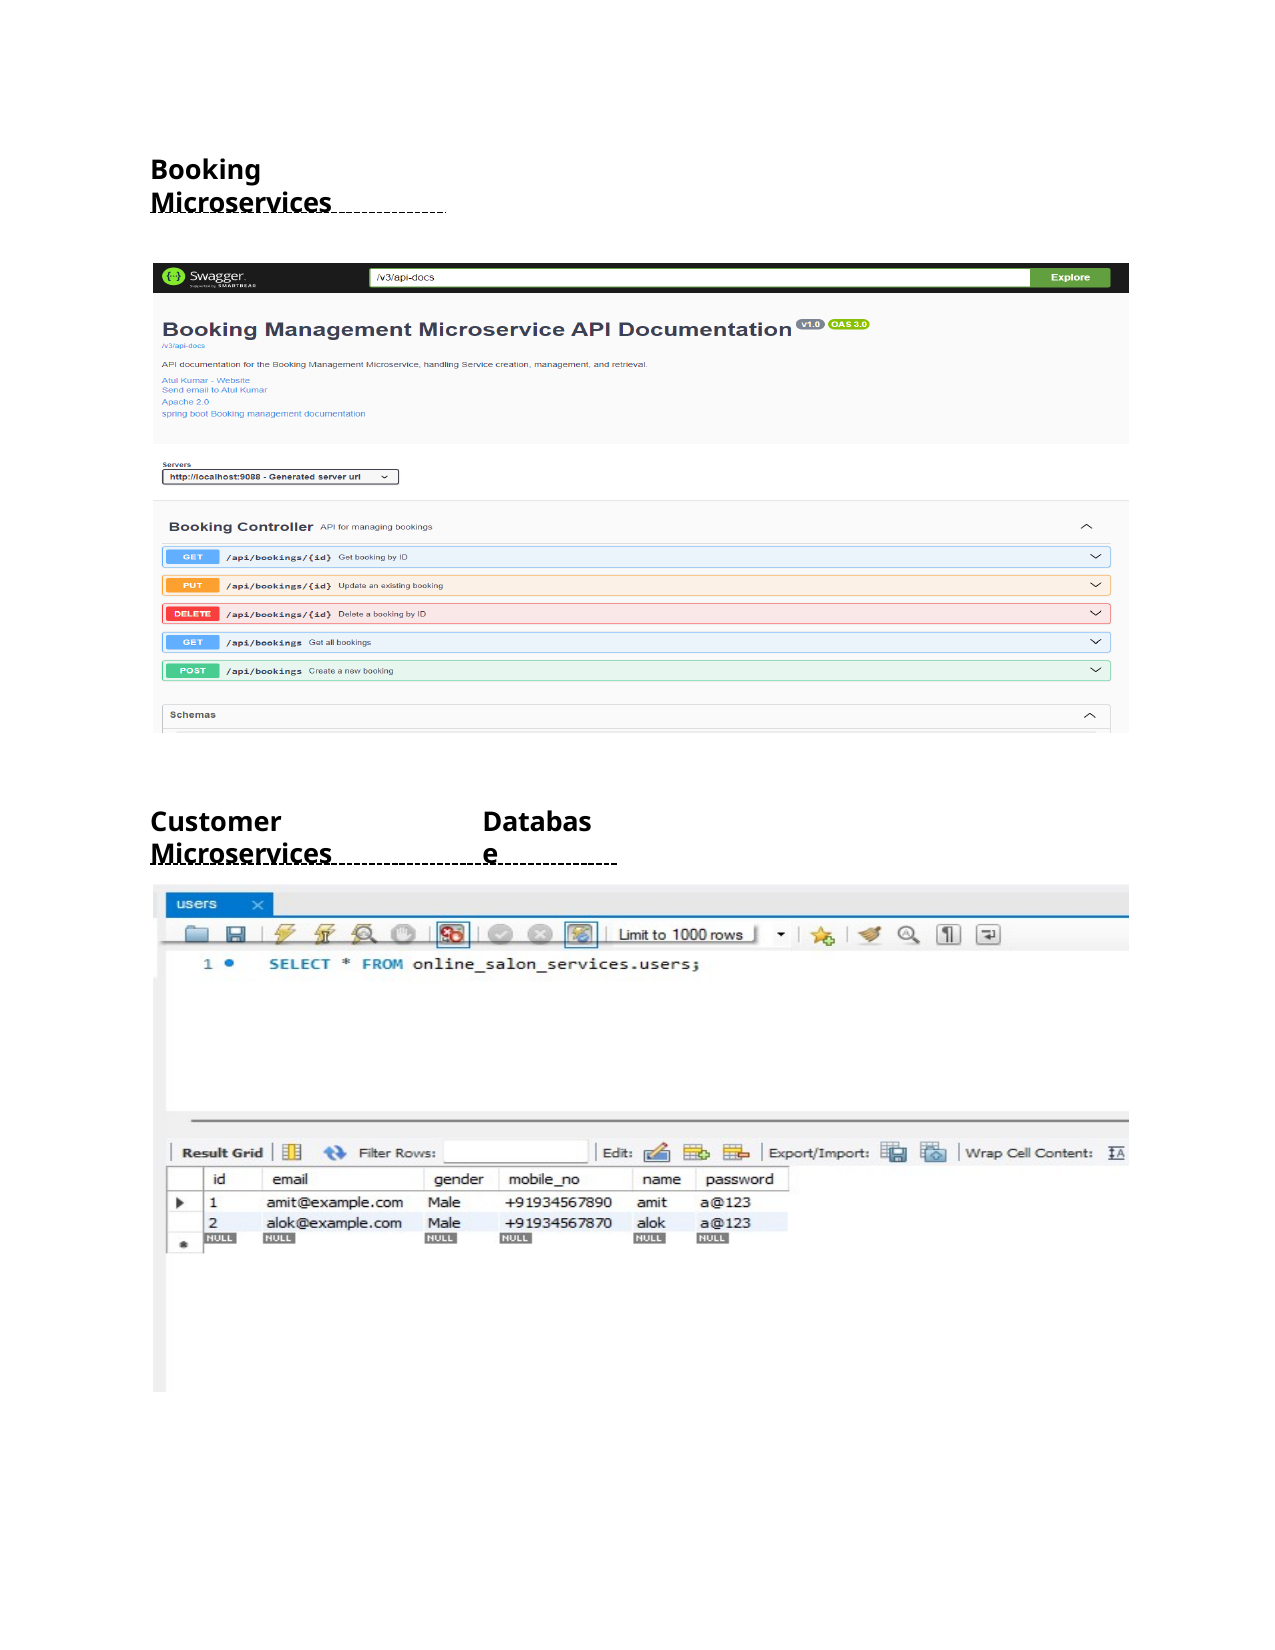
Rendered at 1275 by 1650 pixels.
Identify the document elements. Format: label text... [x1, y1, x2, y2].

text_box Customer Microservices [147, 802, 461, 870]
text_box Database [480, 802, 607, 864]
text_box Booking Microservices [147, 150, 438, 218]
text_box Database [480, 865, 607, 870]
picture [152, 263, 1129, 733]
picture [152, 884, 1129, 1392]
